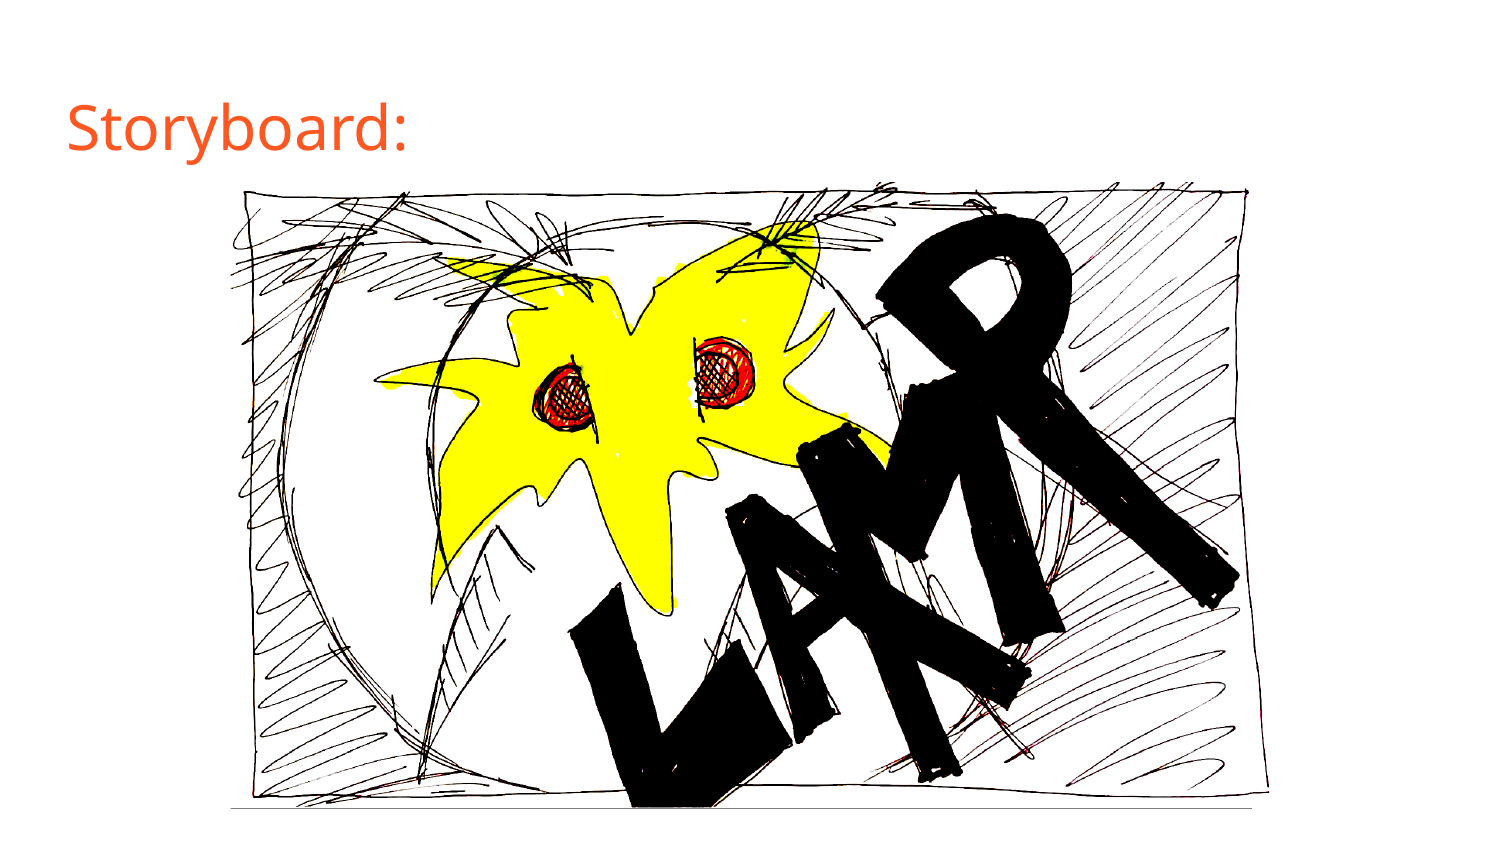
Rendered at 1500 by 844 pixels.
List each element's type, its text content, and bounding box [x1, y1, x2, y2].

picture [230, 181, 1270, 810]
title Storyboard: [51, 72, 1449, 167]
